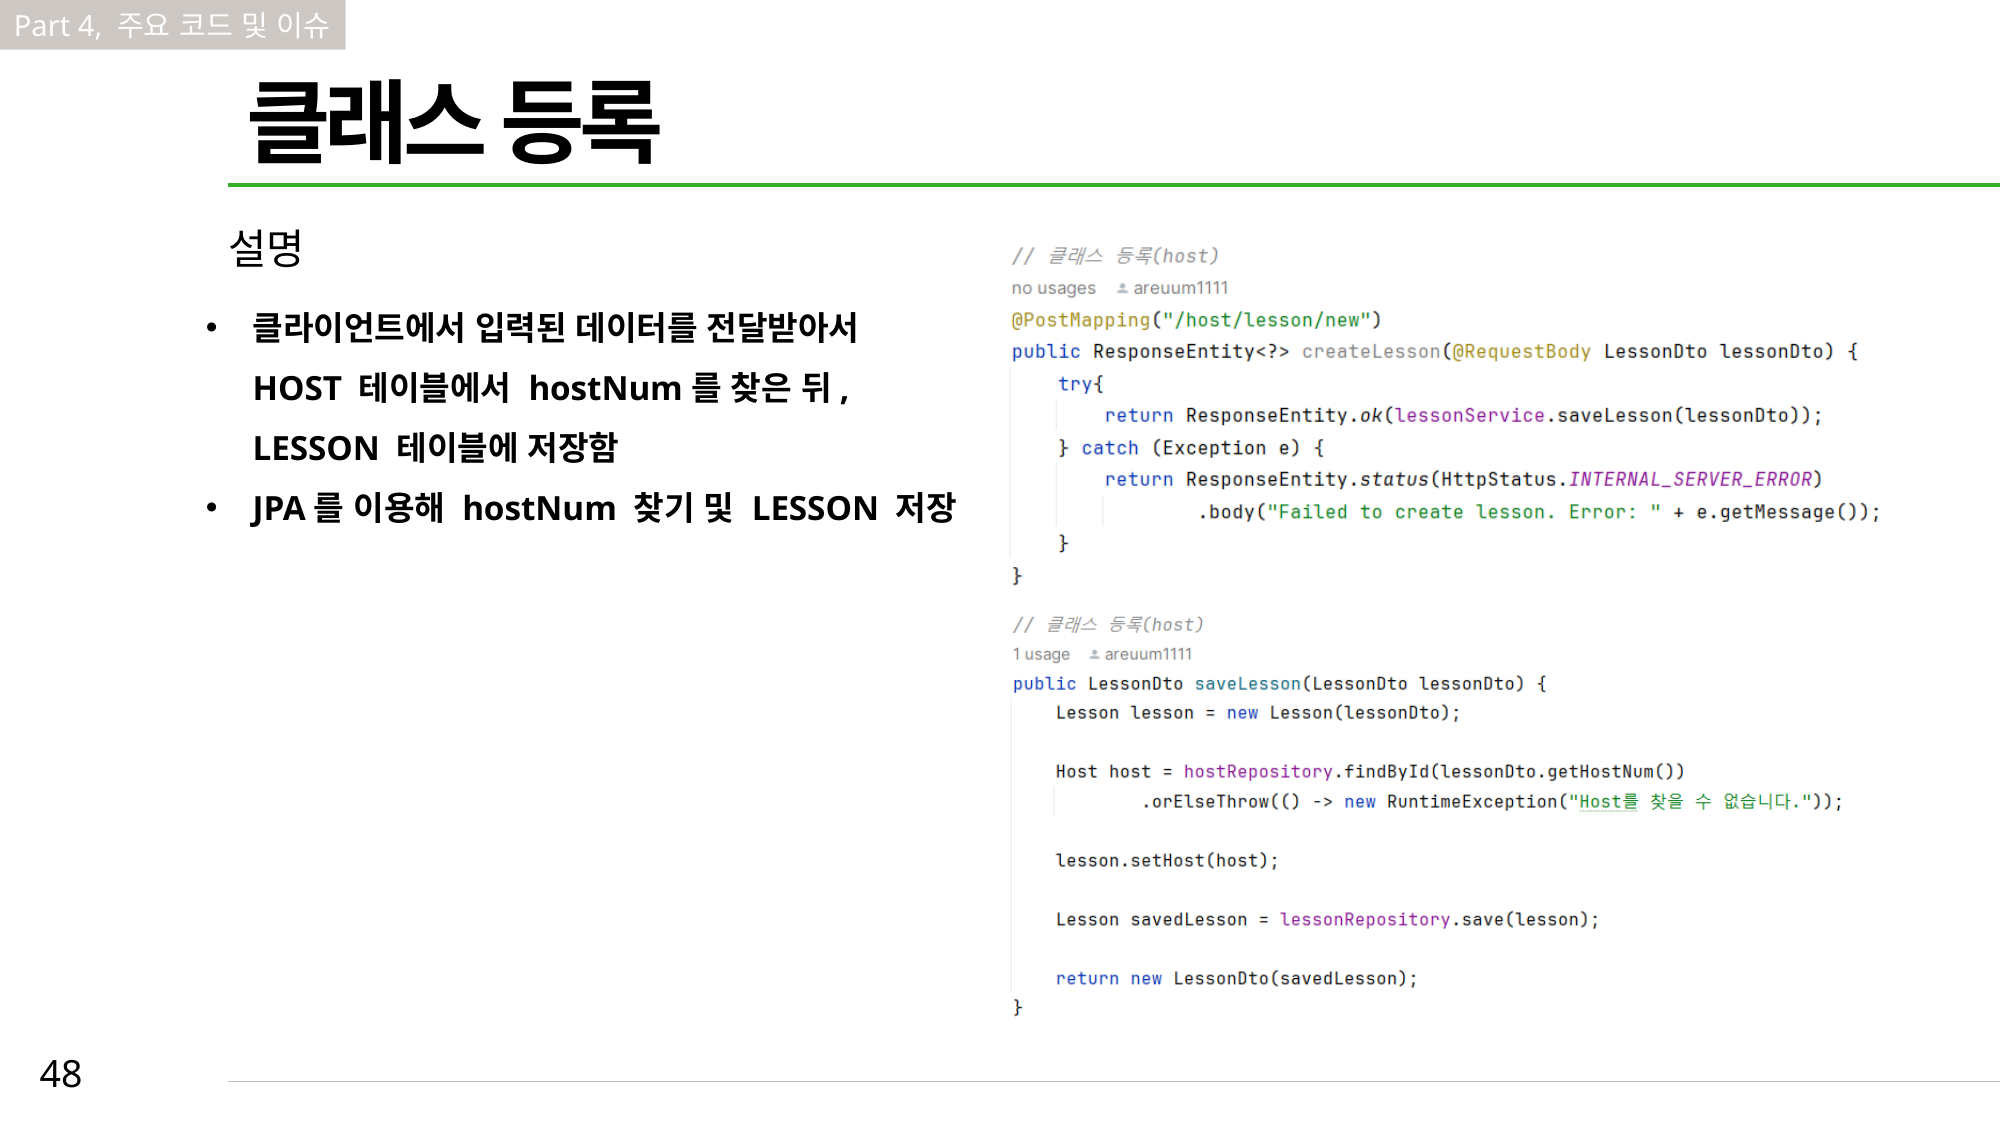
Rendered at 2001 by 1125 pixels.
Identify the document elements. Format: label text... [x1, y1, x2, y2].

text_box 클라이언트에서 입력된 데이터를 전달받아서 HOST 테이블에서 hostNum를 찾은 뒤, LESSON 테이블에 저장함 JPA를 이용해 hostNum 찾기 및 LESSON 저장 [190, 280, 972, 535]
text_box Part 4, 주요 코드 및 이슈 [0, 0, 346, 50]
text_box 설명 [213, 215, 321, 280]
text_box 클래스 등록 [231, 56, 679, 182]
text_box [999, 237, 1888, 1023]
